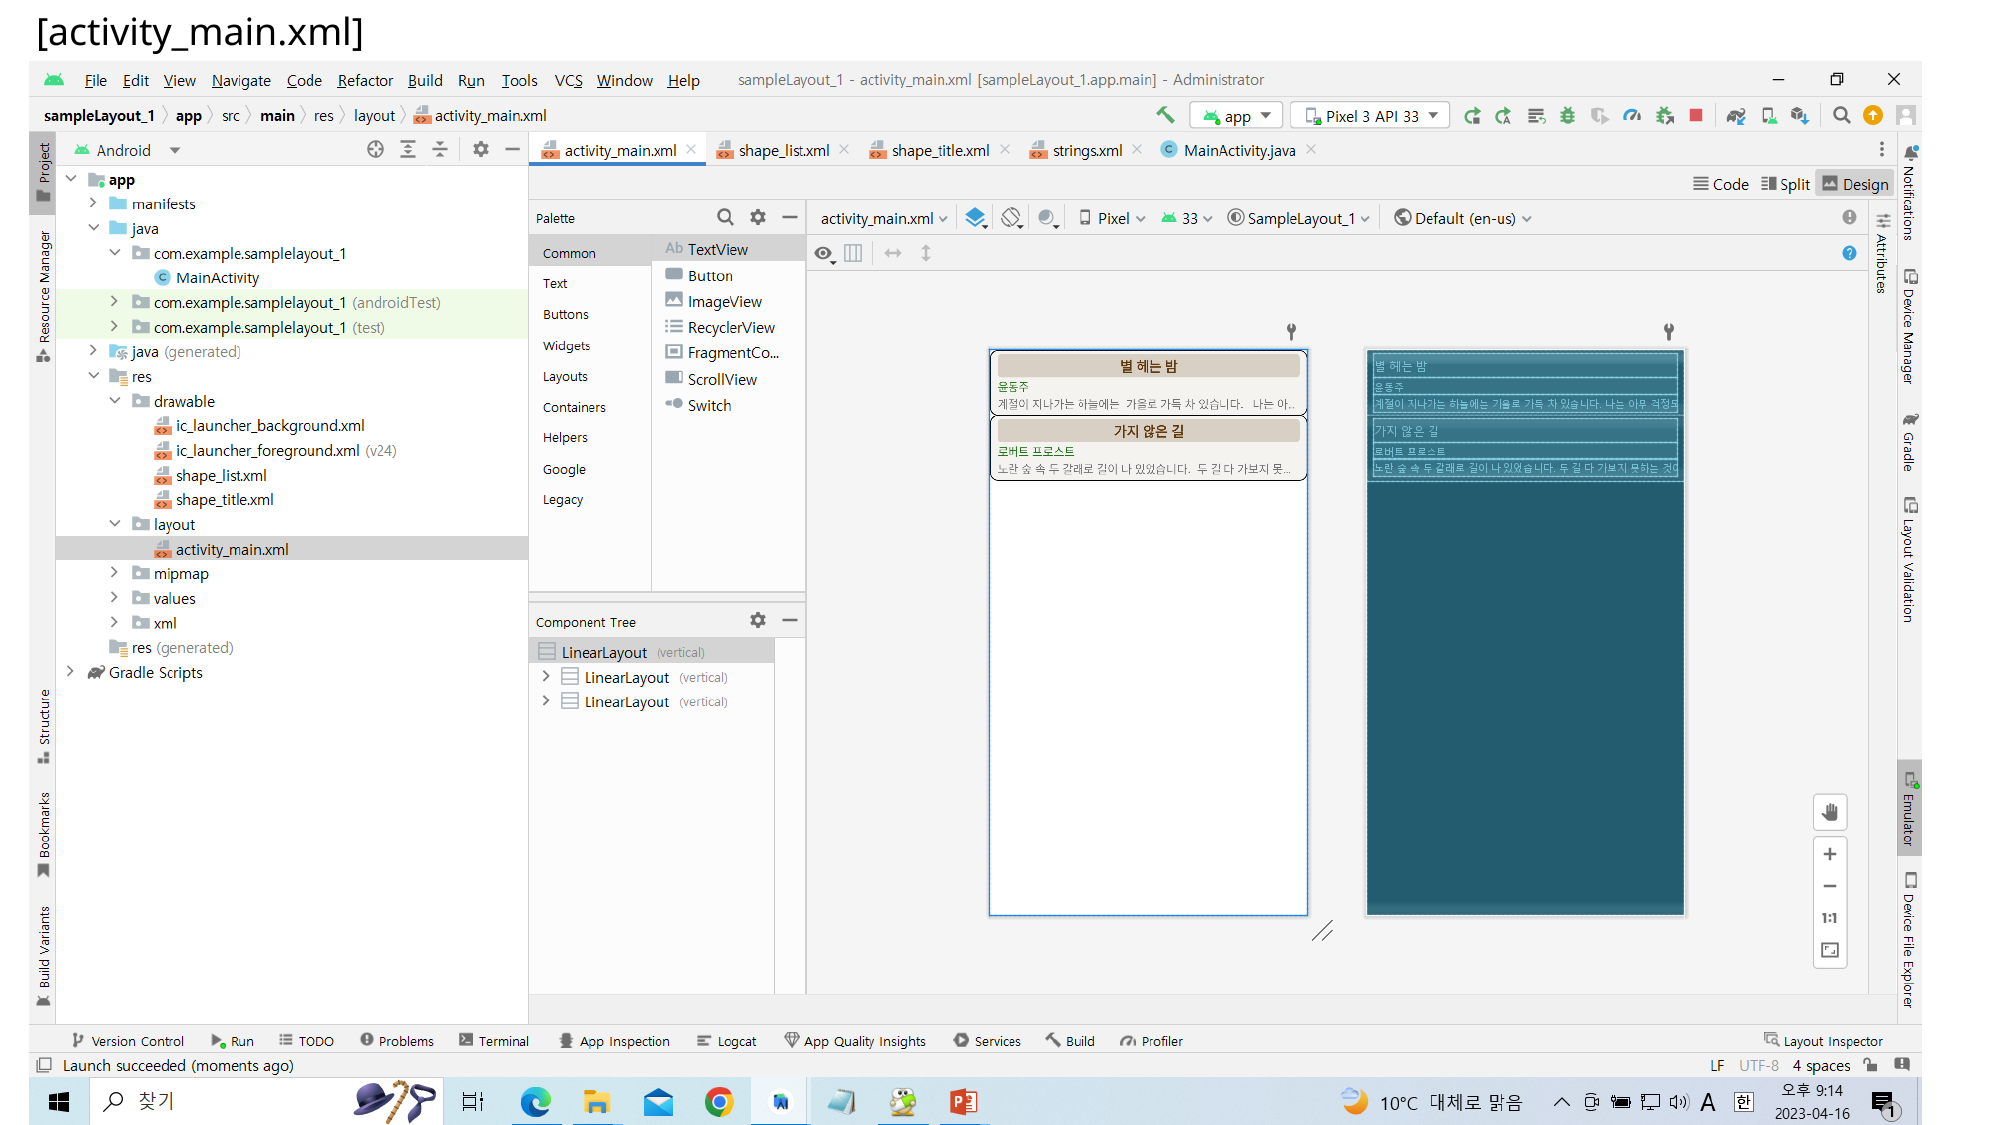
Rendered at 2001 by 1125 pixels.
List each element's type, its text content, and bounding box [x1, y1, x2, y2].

text_box [activity_main.xml] [21, 0, 380, 61]
picture [29, 61, 1922, 1125]
